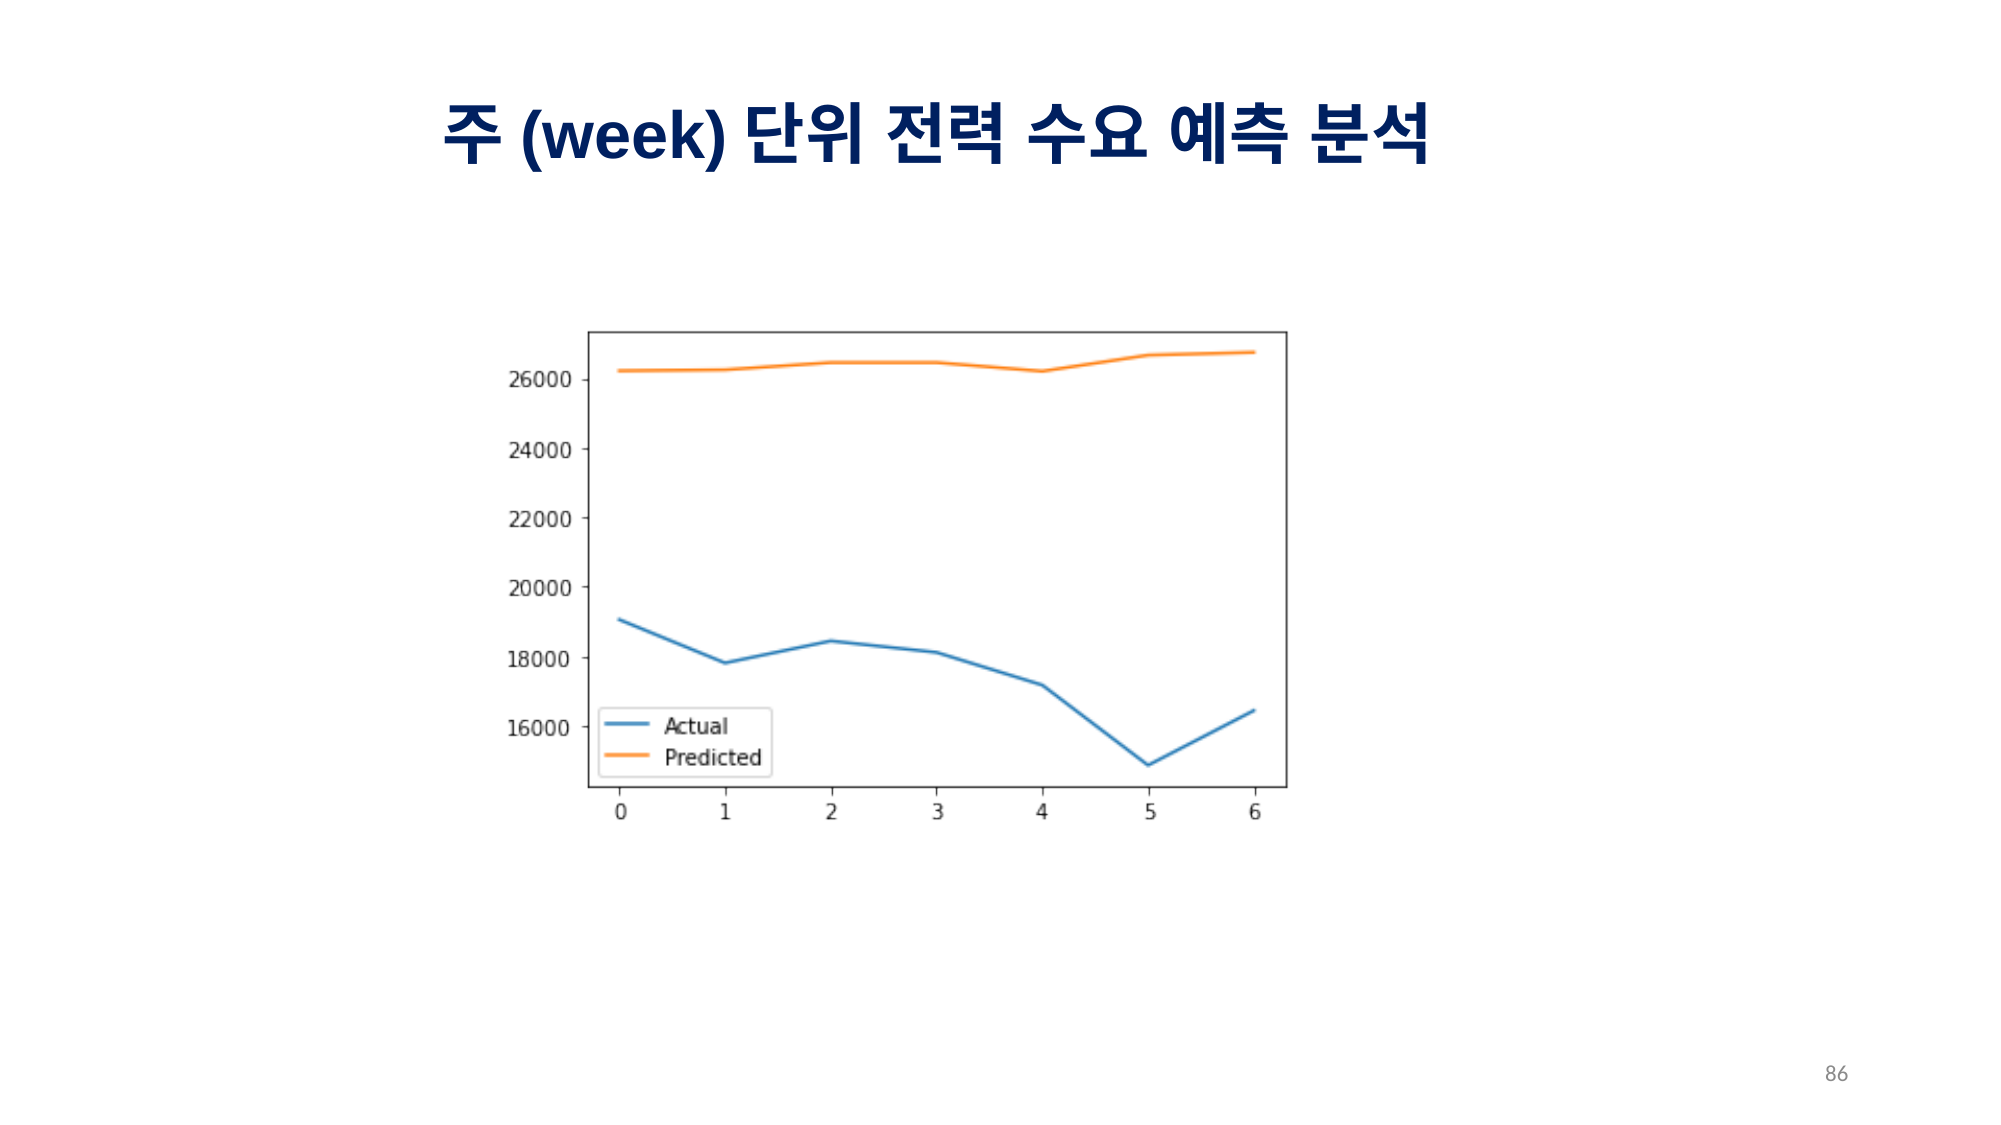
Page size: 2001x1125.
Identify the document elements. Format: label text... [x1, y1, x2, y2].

text_box 주(week)단위 전력 수요 예측 분석 [89, 84, 1788, 180]
slide_number 85 [1413, 1042, 1864, 1103]
picture [492, 319, 1301, 837]
